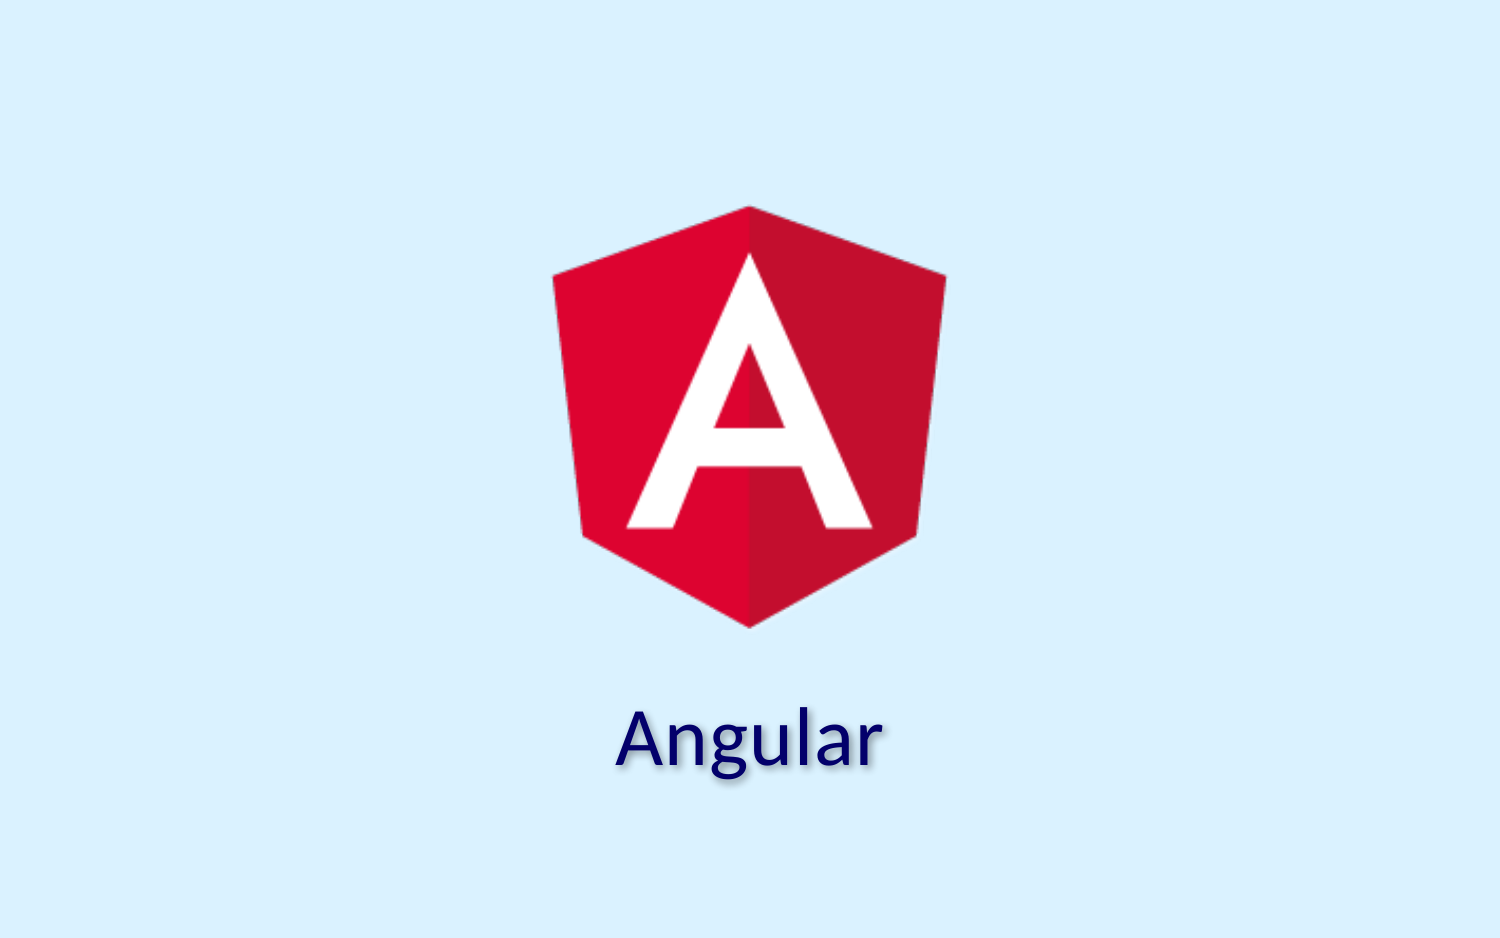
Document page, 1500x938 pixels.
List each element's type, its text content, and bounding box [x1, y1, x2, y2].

text_box Angular [30, 668, 1470, 795]
picture [486, 141, 1014, 670]
